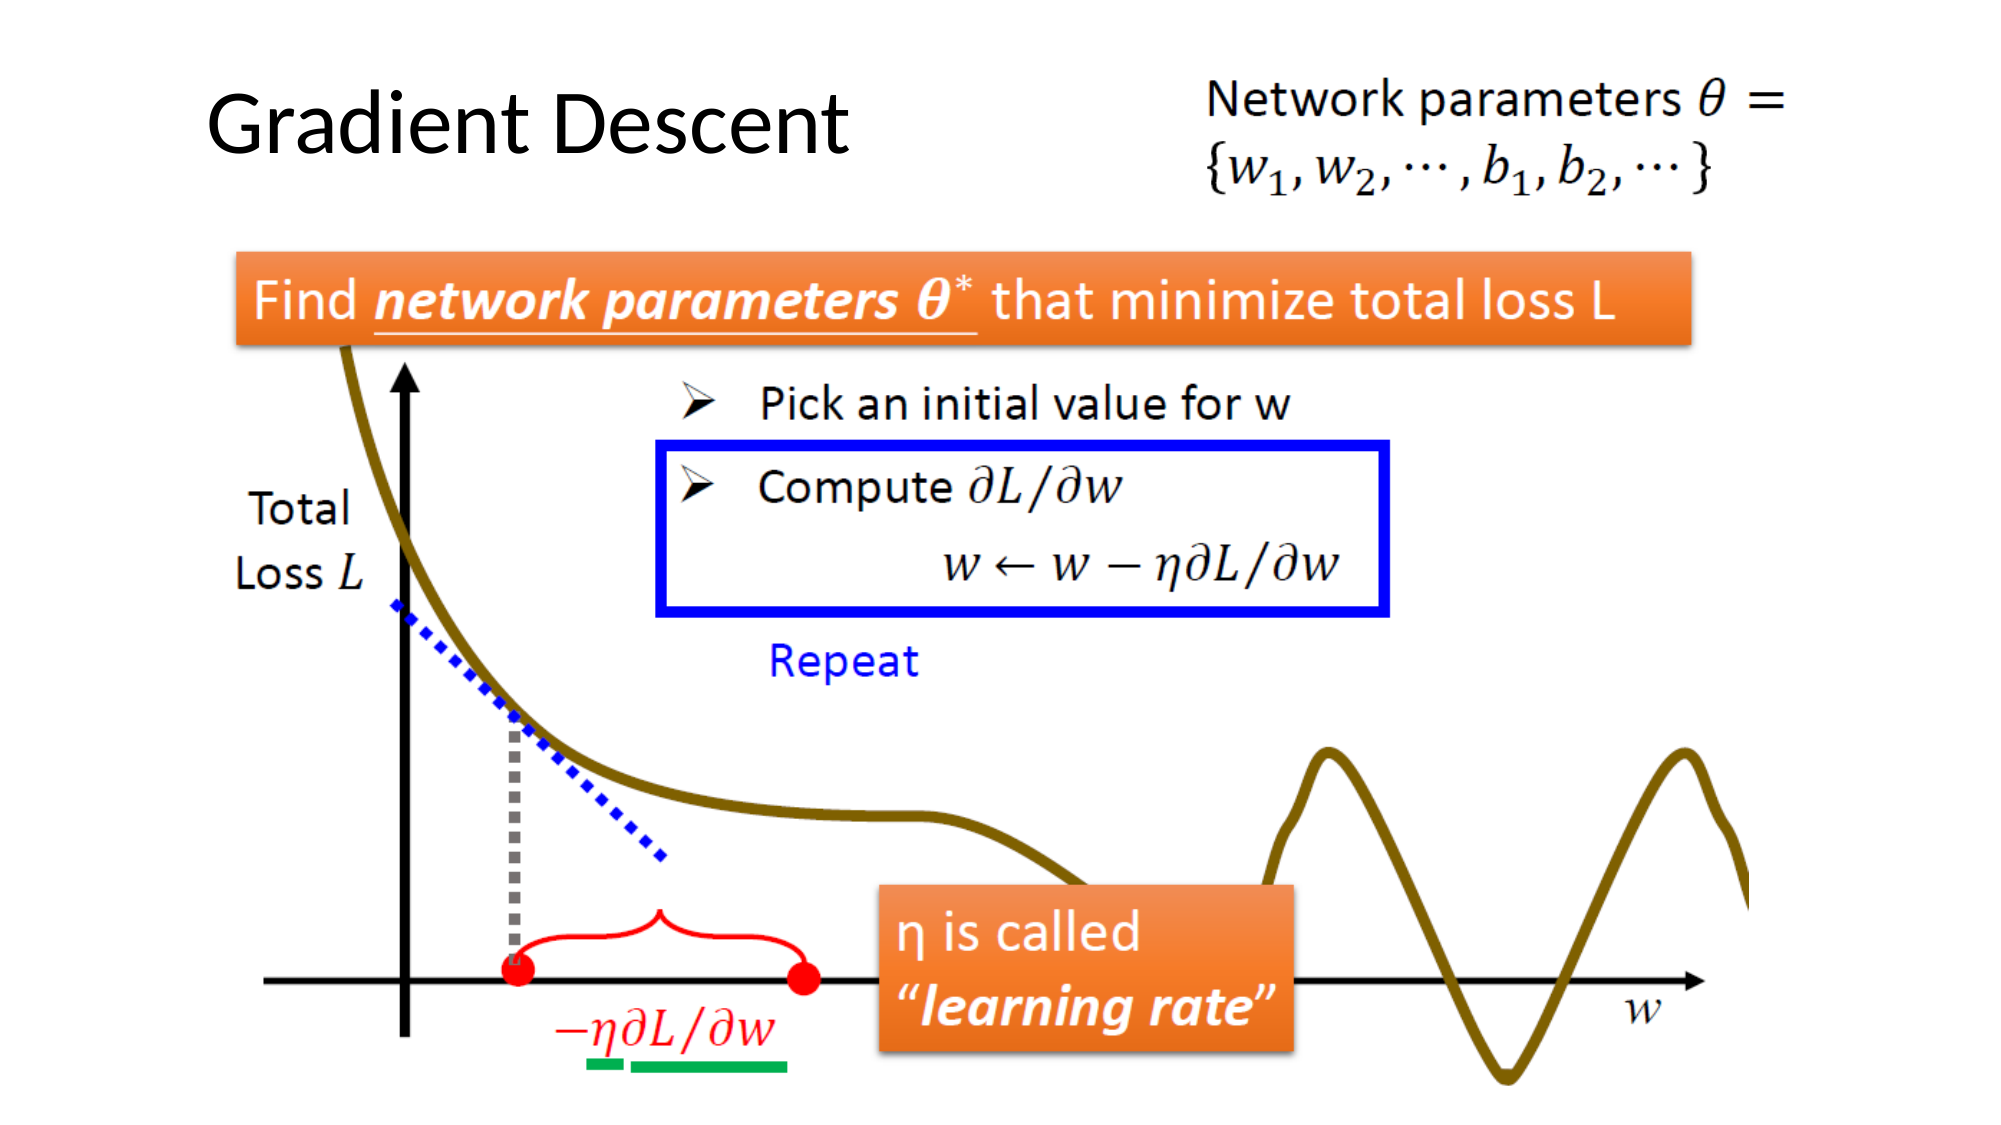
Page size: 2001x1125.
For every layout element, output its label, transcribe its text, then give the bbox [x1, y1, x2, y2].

text_box Gradient Descent [191, 54, 889, 179]
picture [201, 58, 1812, 1096]
